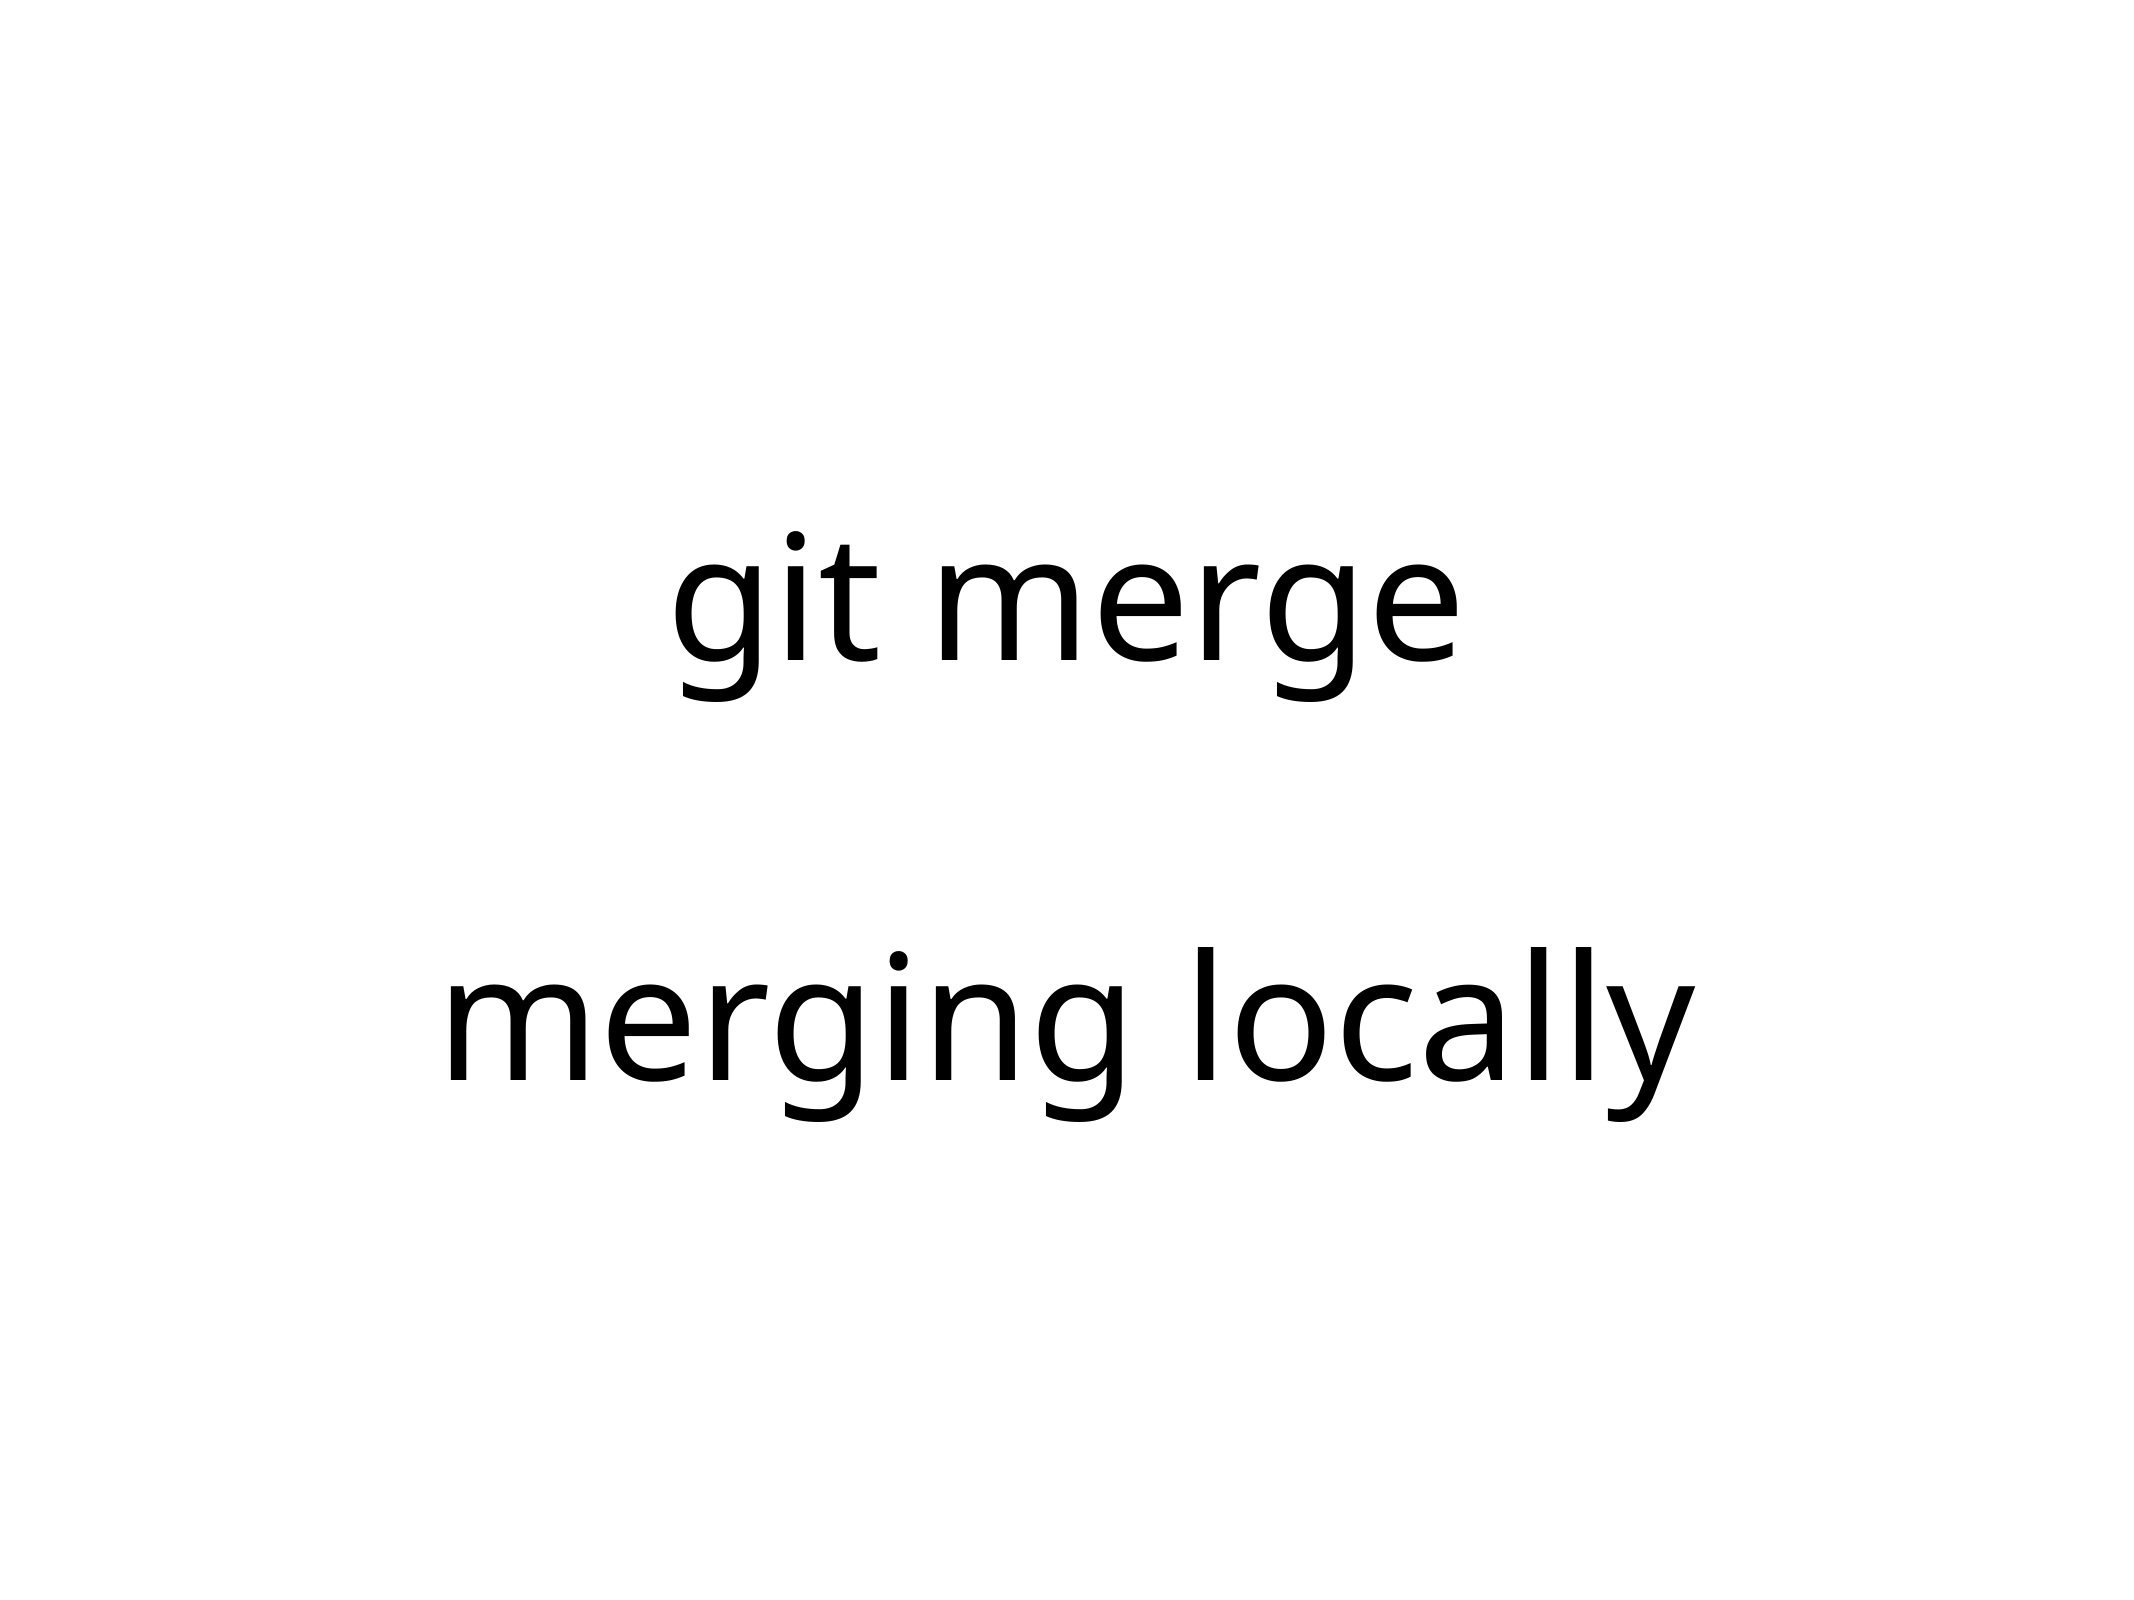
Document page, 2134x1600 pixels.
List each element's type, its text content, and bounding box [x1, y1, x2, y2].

title git merge merging locally [207, 486, 1926, 1113]
